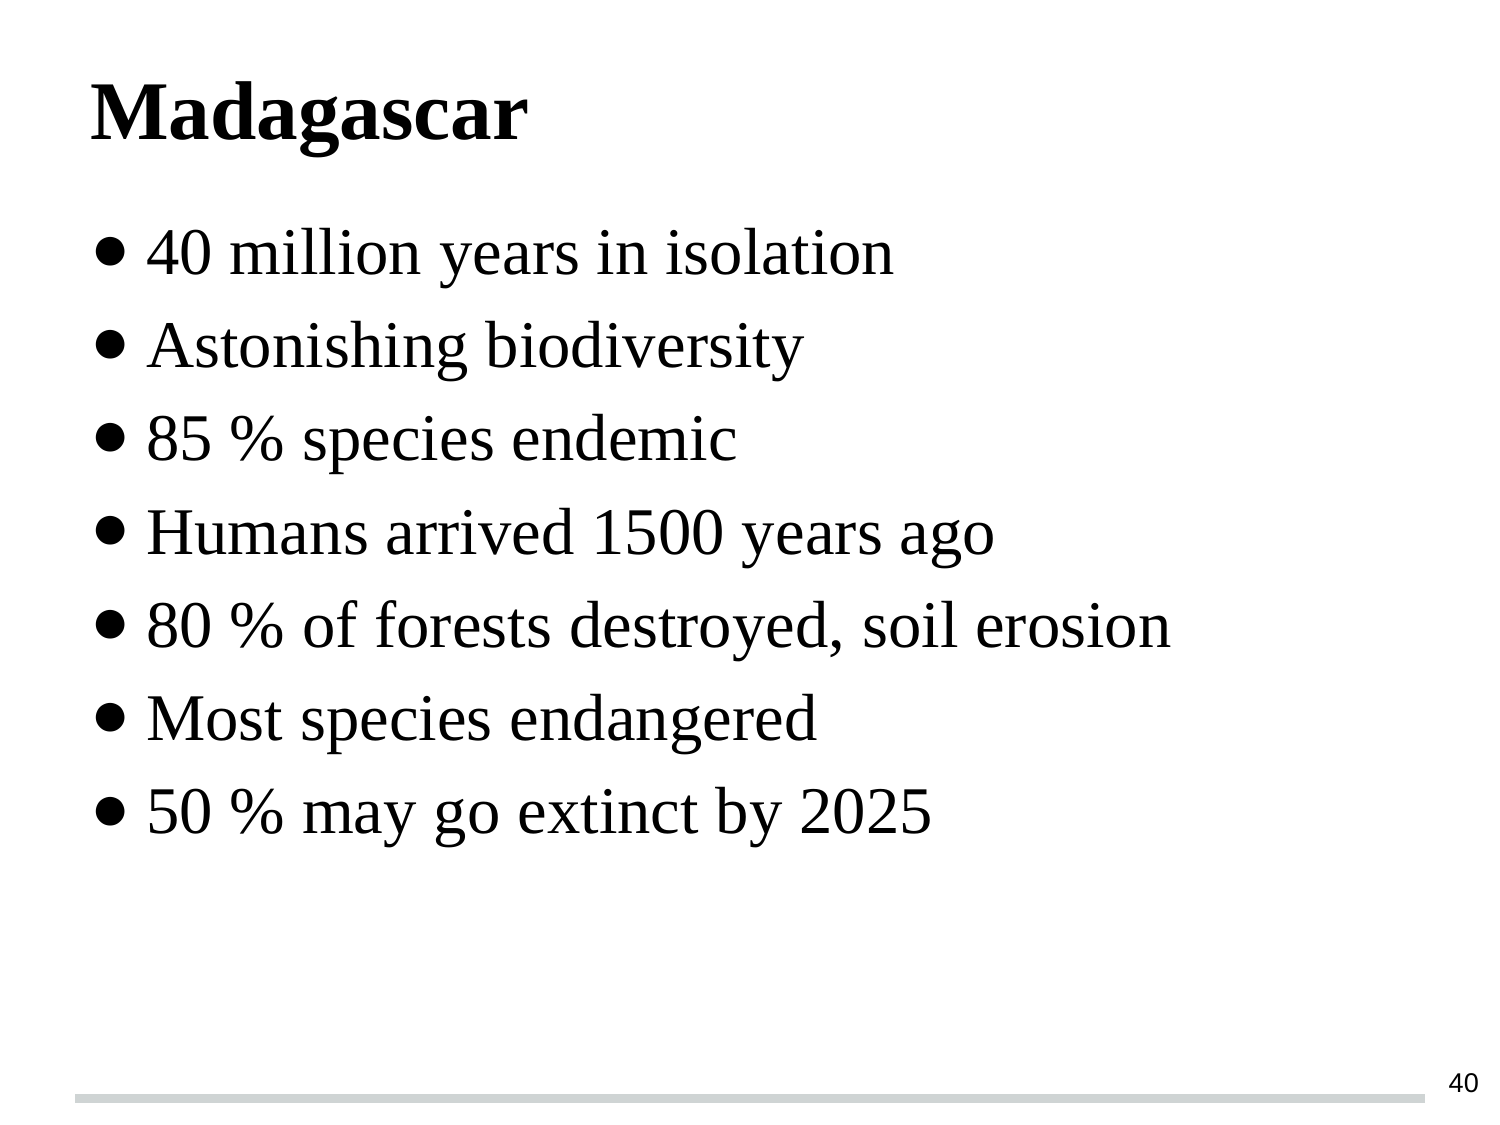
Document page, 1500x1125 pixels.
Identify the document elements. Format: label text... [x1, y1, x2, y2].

list 40 million years in isolation Astonishing biodiversity 85 % species endemic Humans arrived 1500 years ago 80 % of forests destroyed, soil erosion Most species endangered 50 % may go extinct by 2025 [75, 200, 1425, 1010]
title Madagascar [75, 24, 1425, 188]
slide_number ‹#› [1403, 1038, 1494, 1125]
